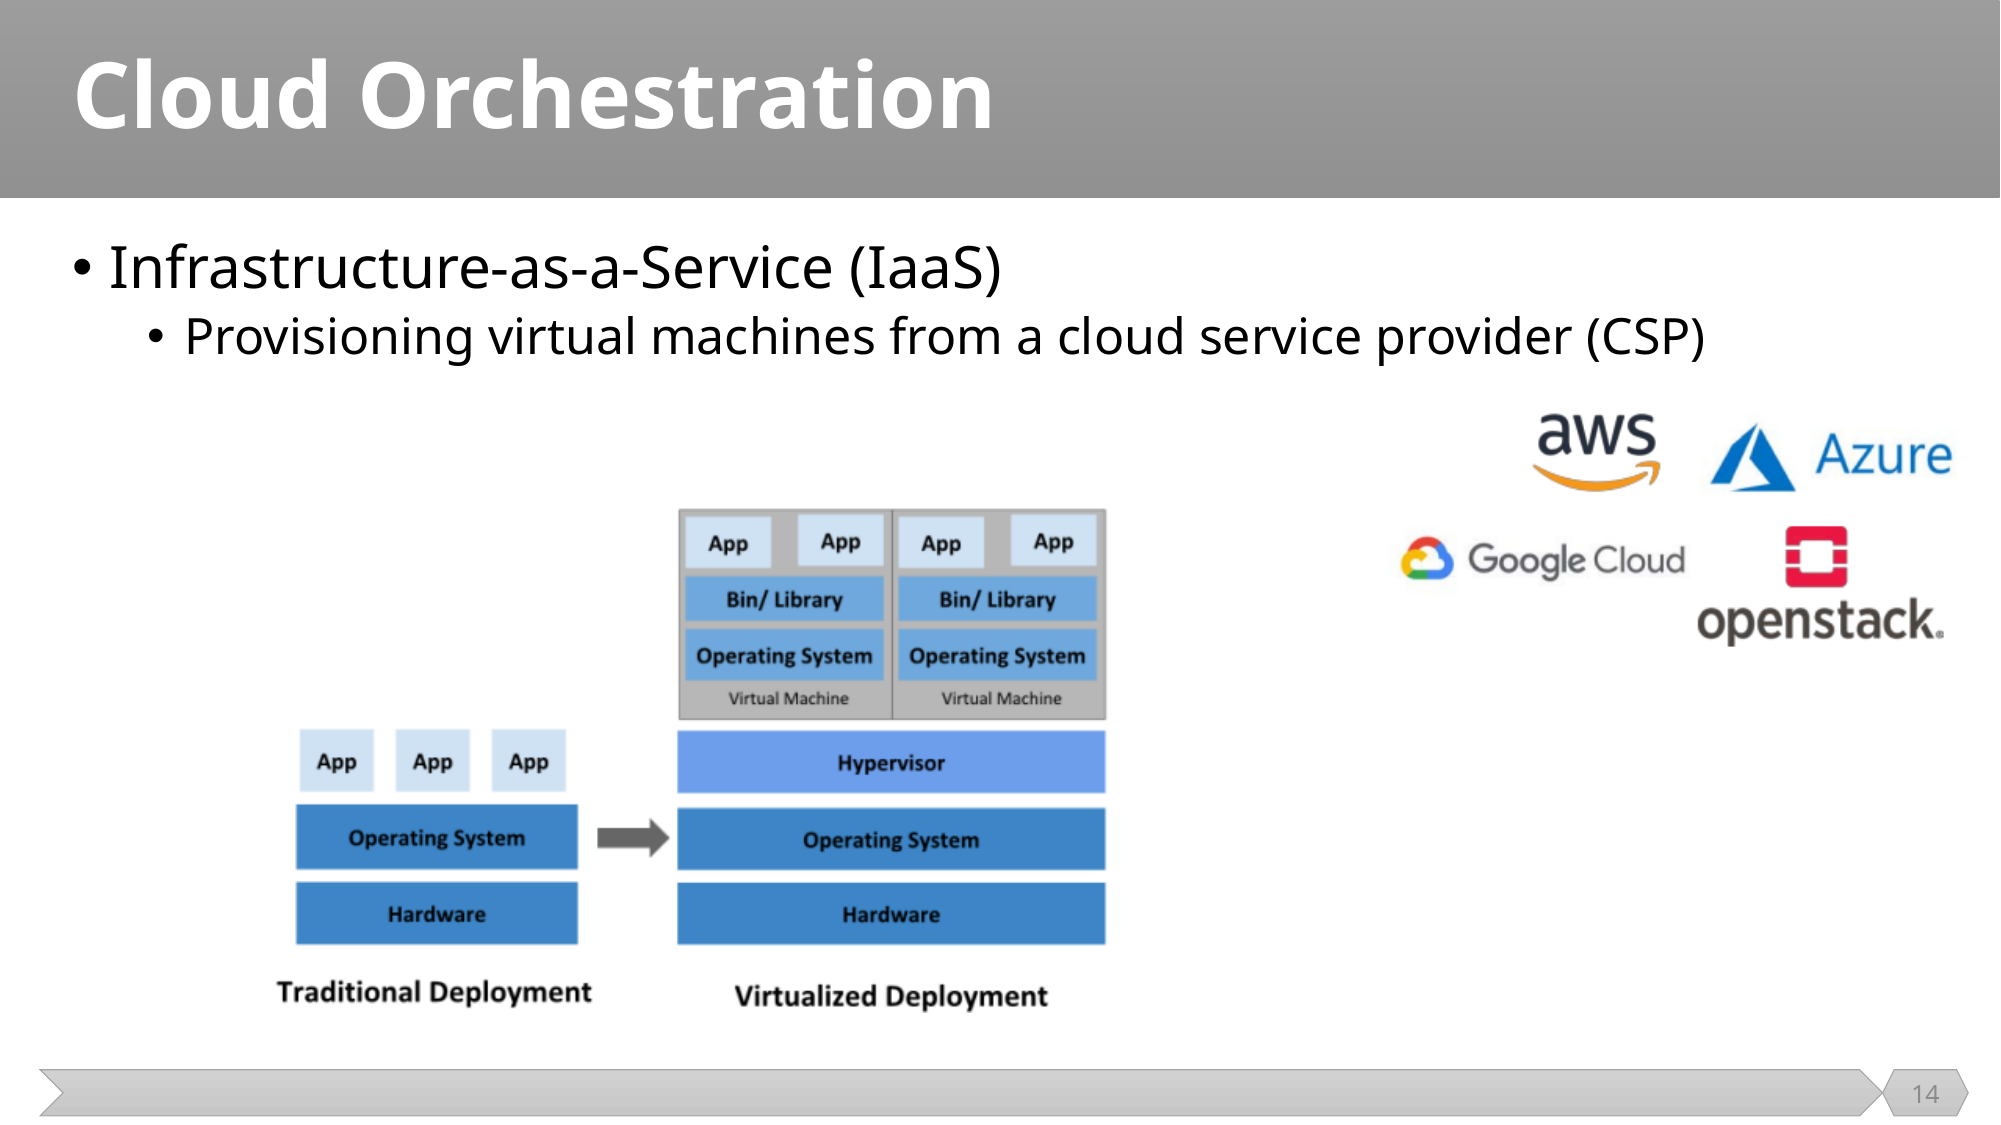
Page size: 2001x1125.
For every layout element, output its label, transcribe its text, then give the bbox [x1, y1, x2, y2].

picture [1378, 381, 1969, 672]
picture [258, 487, 1133, 1013]
title Cloud Orchestration [56, 0, 1969, 199]
slide_number 14 [1882, 1065, 1969, 1125]
list Infrastructure-as-a-Service (IaaS) Provisioning virtual machines from a cloud service provider (CSP) [56, 230, 1969, 1010]
